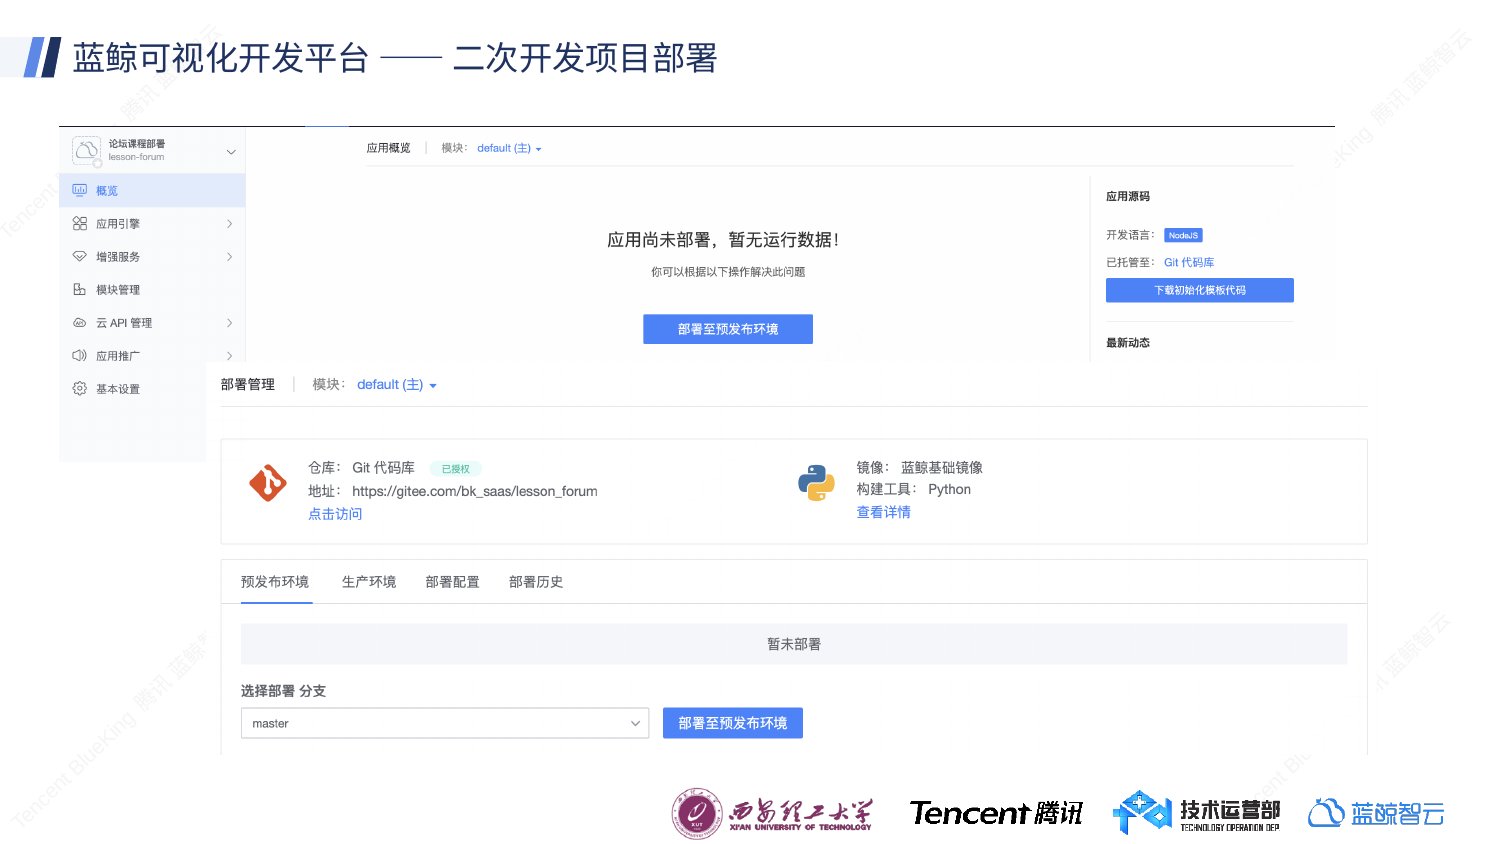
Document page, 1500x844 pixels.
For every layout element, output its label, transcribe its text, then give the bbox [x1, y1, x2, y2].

picture [1113, 790, 1280, 835]
picture [59, 126, 1377, 755]
title 蓝鲸可视化开发平台 —— 二次开发项目部署 [64, 27, 1416, 87]
picture [904, 784, 1088, 840]
picture [670, 783, 879, 844]
picture [1305, 790, 1447, 835]
